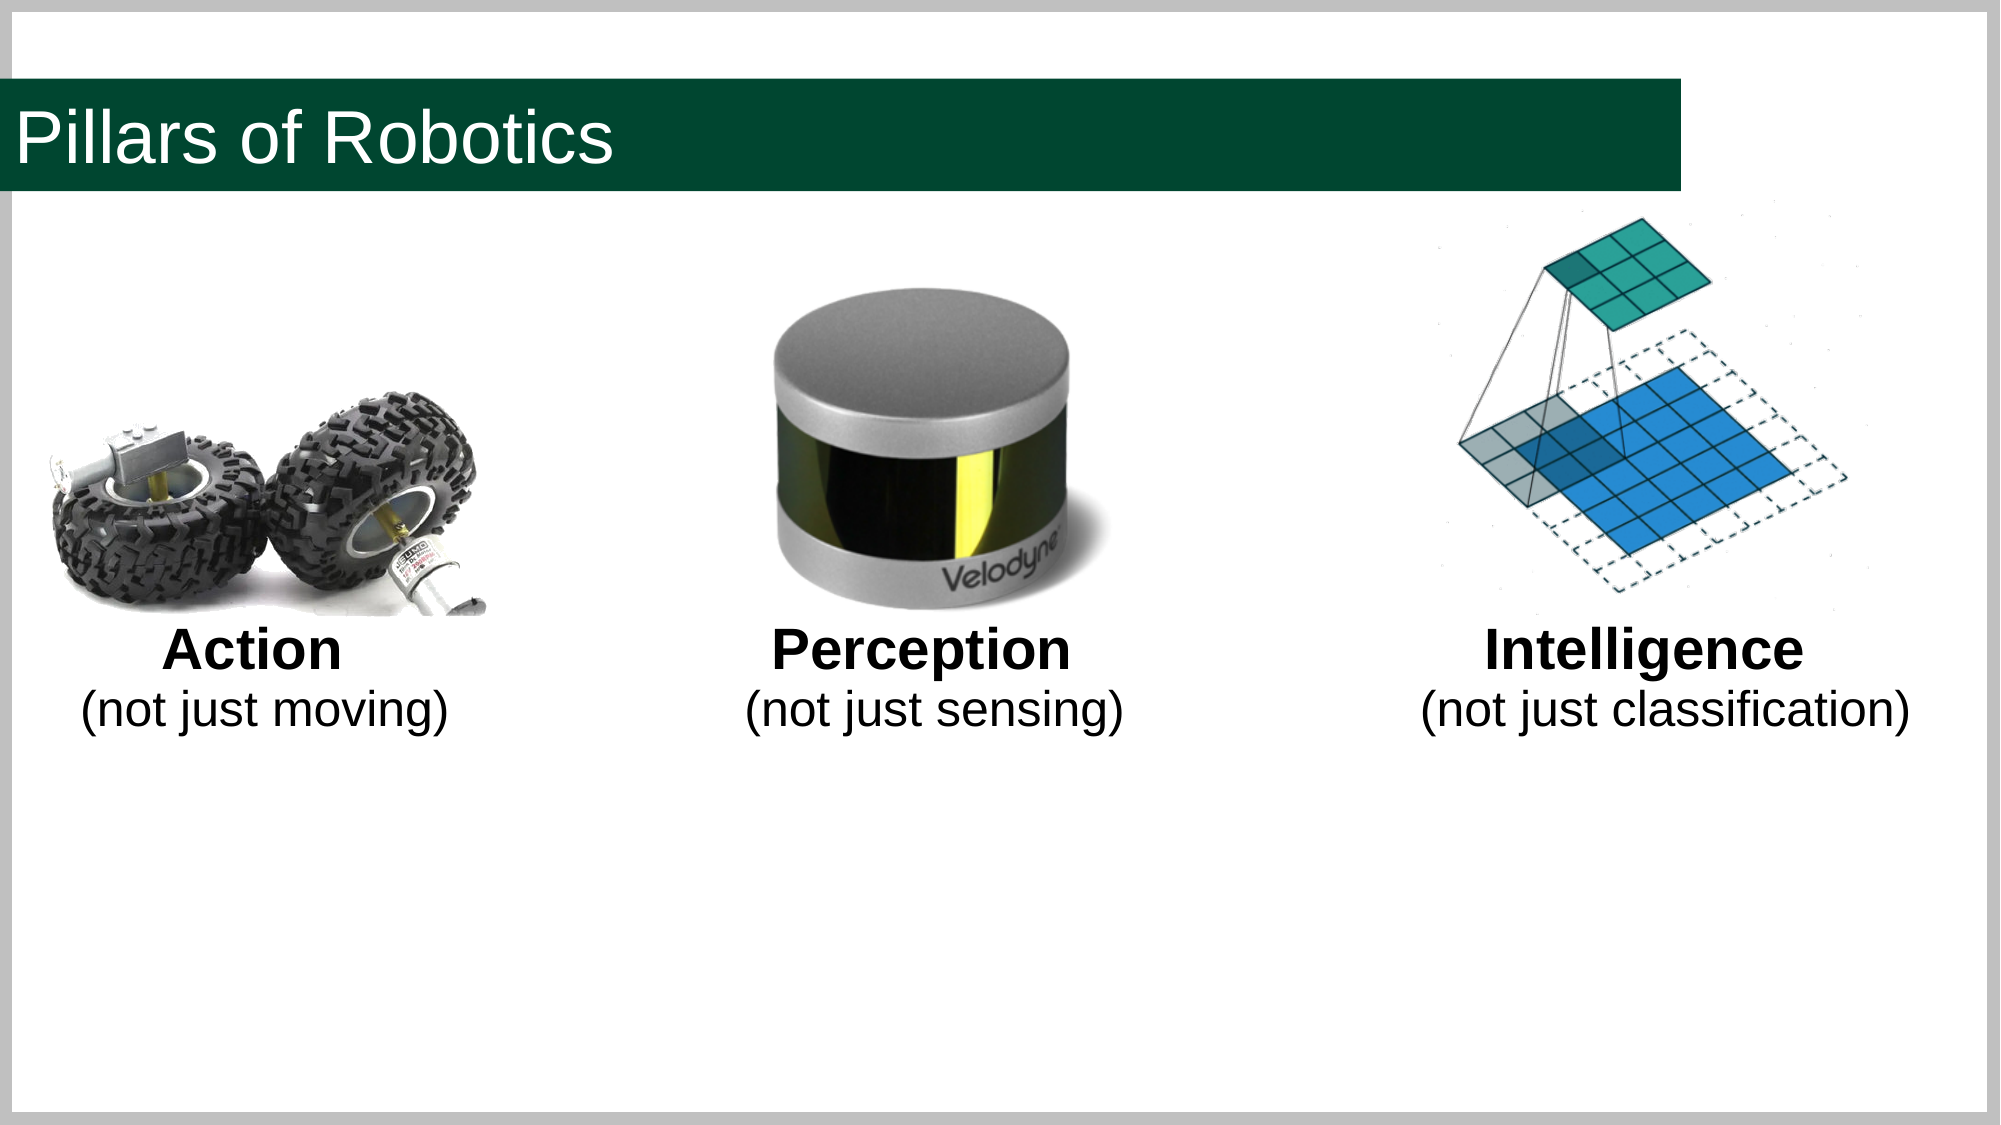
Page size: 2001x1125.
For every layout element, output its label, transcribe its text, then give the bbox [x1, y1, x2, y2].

text_box Pillars of Robotics [0, 84, 1360, 184]
text_box (not just moving) [65, 733, 465, 744]
picture [33, 258, 499, 725]
text_box [0, 0, 2000, 1125]
text_box Perception [756, 663, 1088, 668]
text_box (not just classification) [1405, 668, 1927, 744]
text_box (not just sensing) [729, 668, 1141, 744]
picture [723, 232, 1146, 655]
text_box [0, 78, 1681, 192]
text_box Intelligence [1469, 626, 1821, 668]
picture [1434, 194, 1873, 617]
